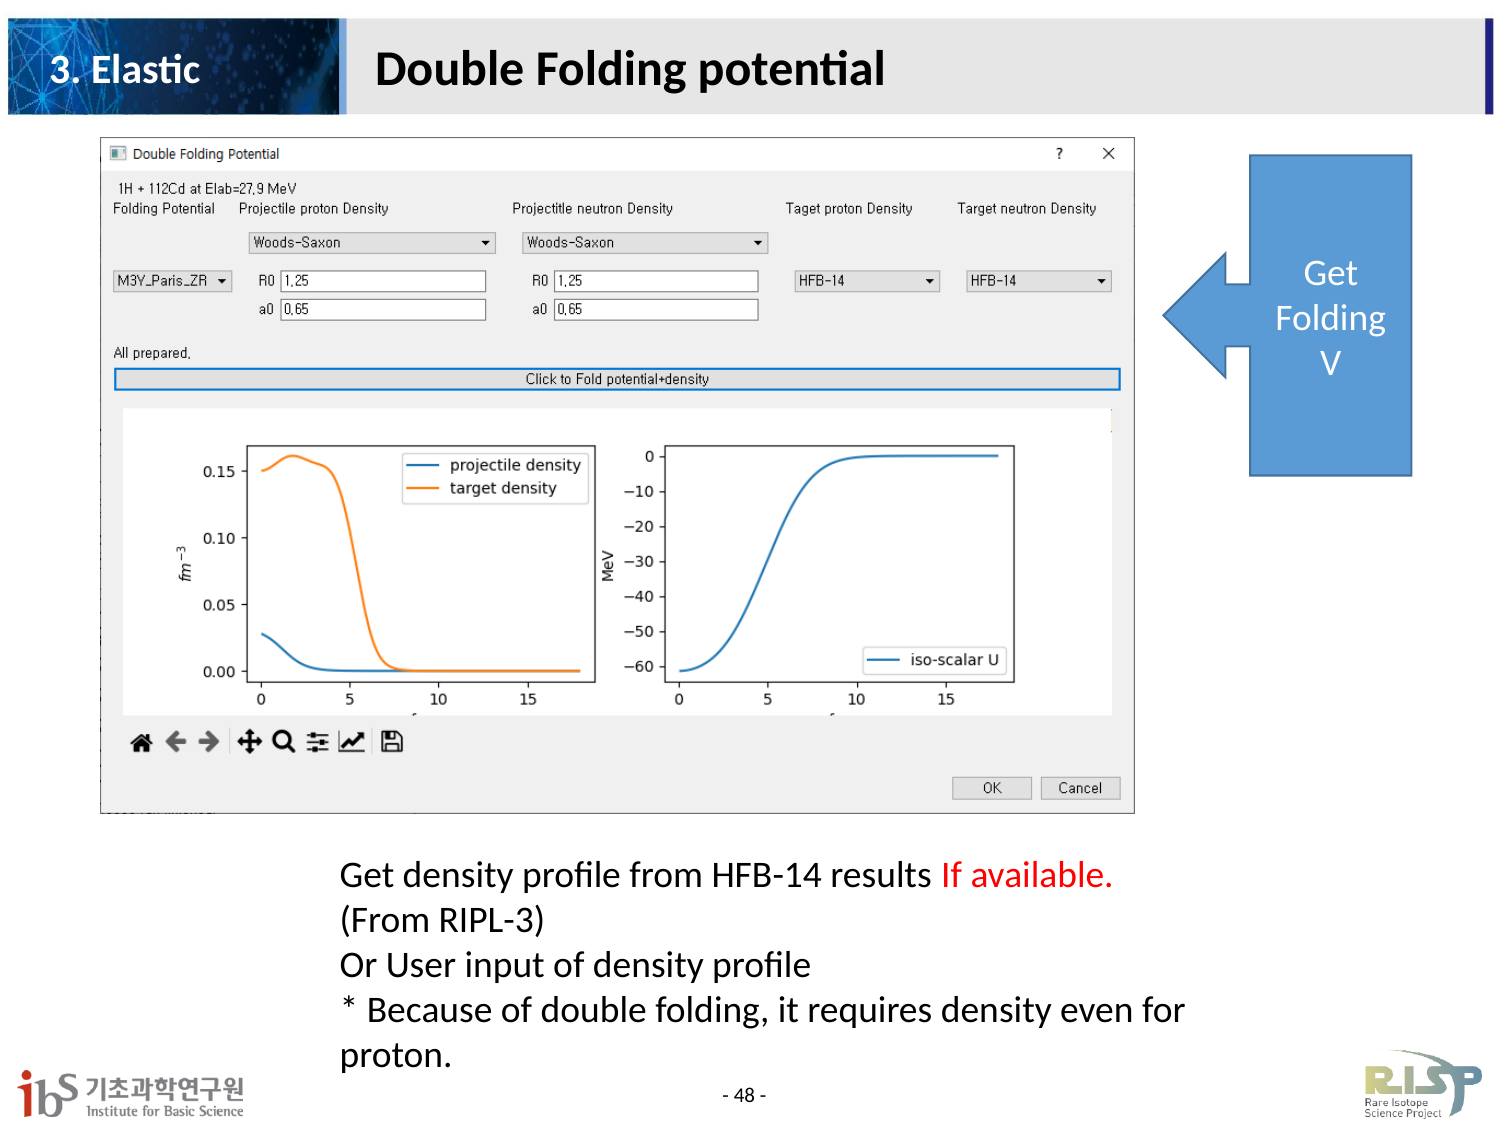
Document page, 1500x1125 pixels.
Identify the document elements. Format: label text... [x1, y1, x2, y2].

picture [2, 10, 1500, 130]
text_box Get density profile from HFB-14 results If available. (From RIPL-3) Or User input of density profile * Because of double folding, it requires density even for proton. [324, 842, 1230, 1083]
picture [100, 136, 1135, 814]
text_box Get Folding V [1161, 154, 1413, 477]
picture [17, 1070, 243, 1117]
picture [1364, 1049, 1482, 1119]
